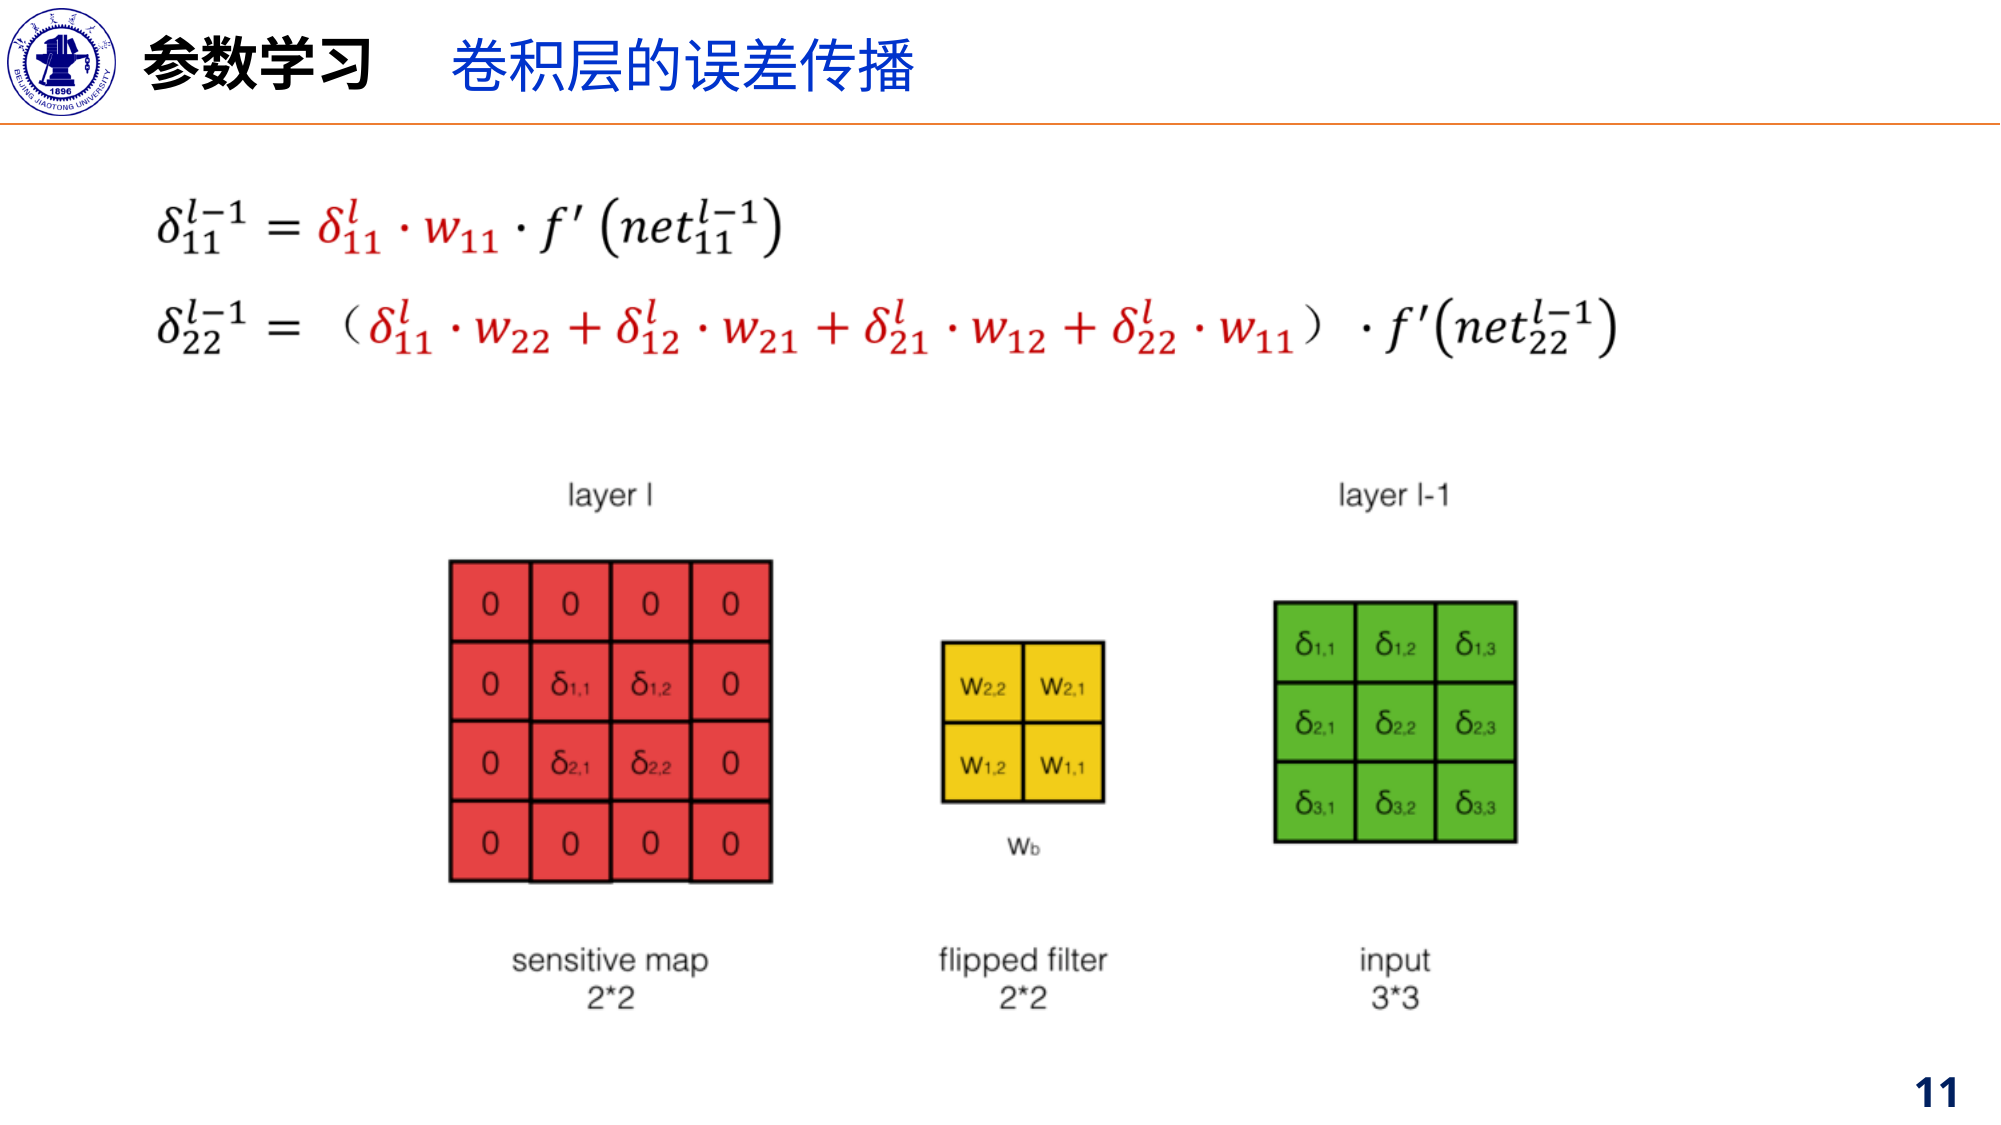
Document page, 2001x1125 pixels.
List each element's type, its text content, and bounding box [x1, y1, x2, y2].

text_box 卷积层的误差传播 [435, 29, 1279, 111]
picture [149, 195, 1628, 378]
text_box 参数学习 [127, 19, 1958, 105]
picture [7, 8, 116, 116]
picture [435, 468, 1524, 1026]
